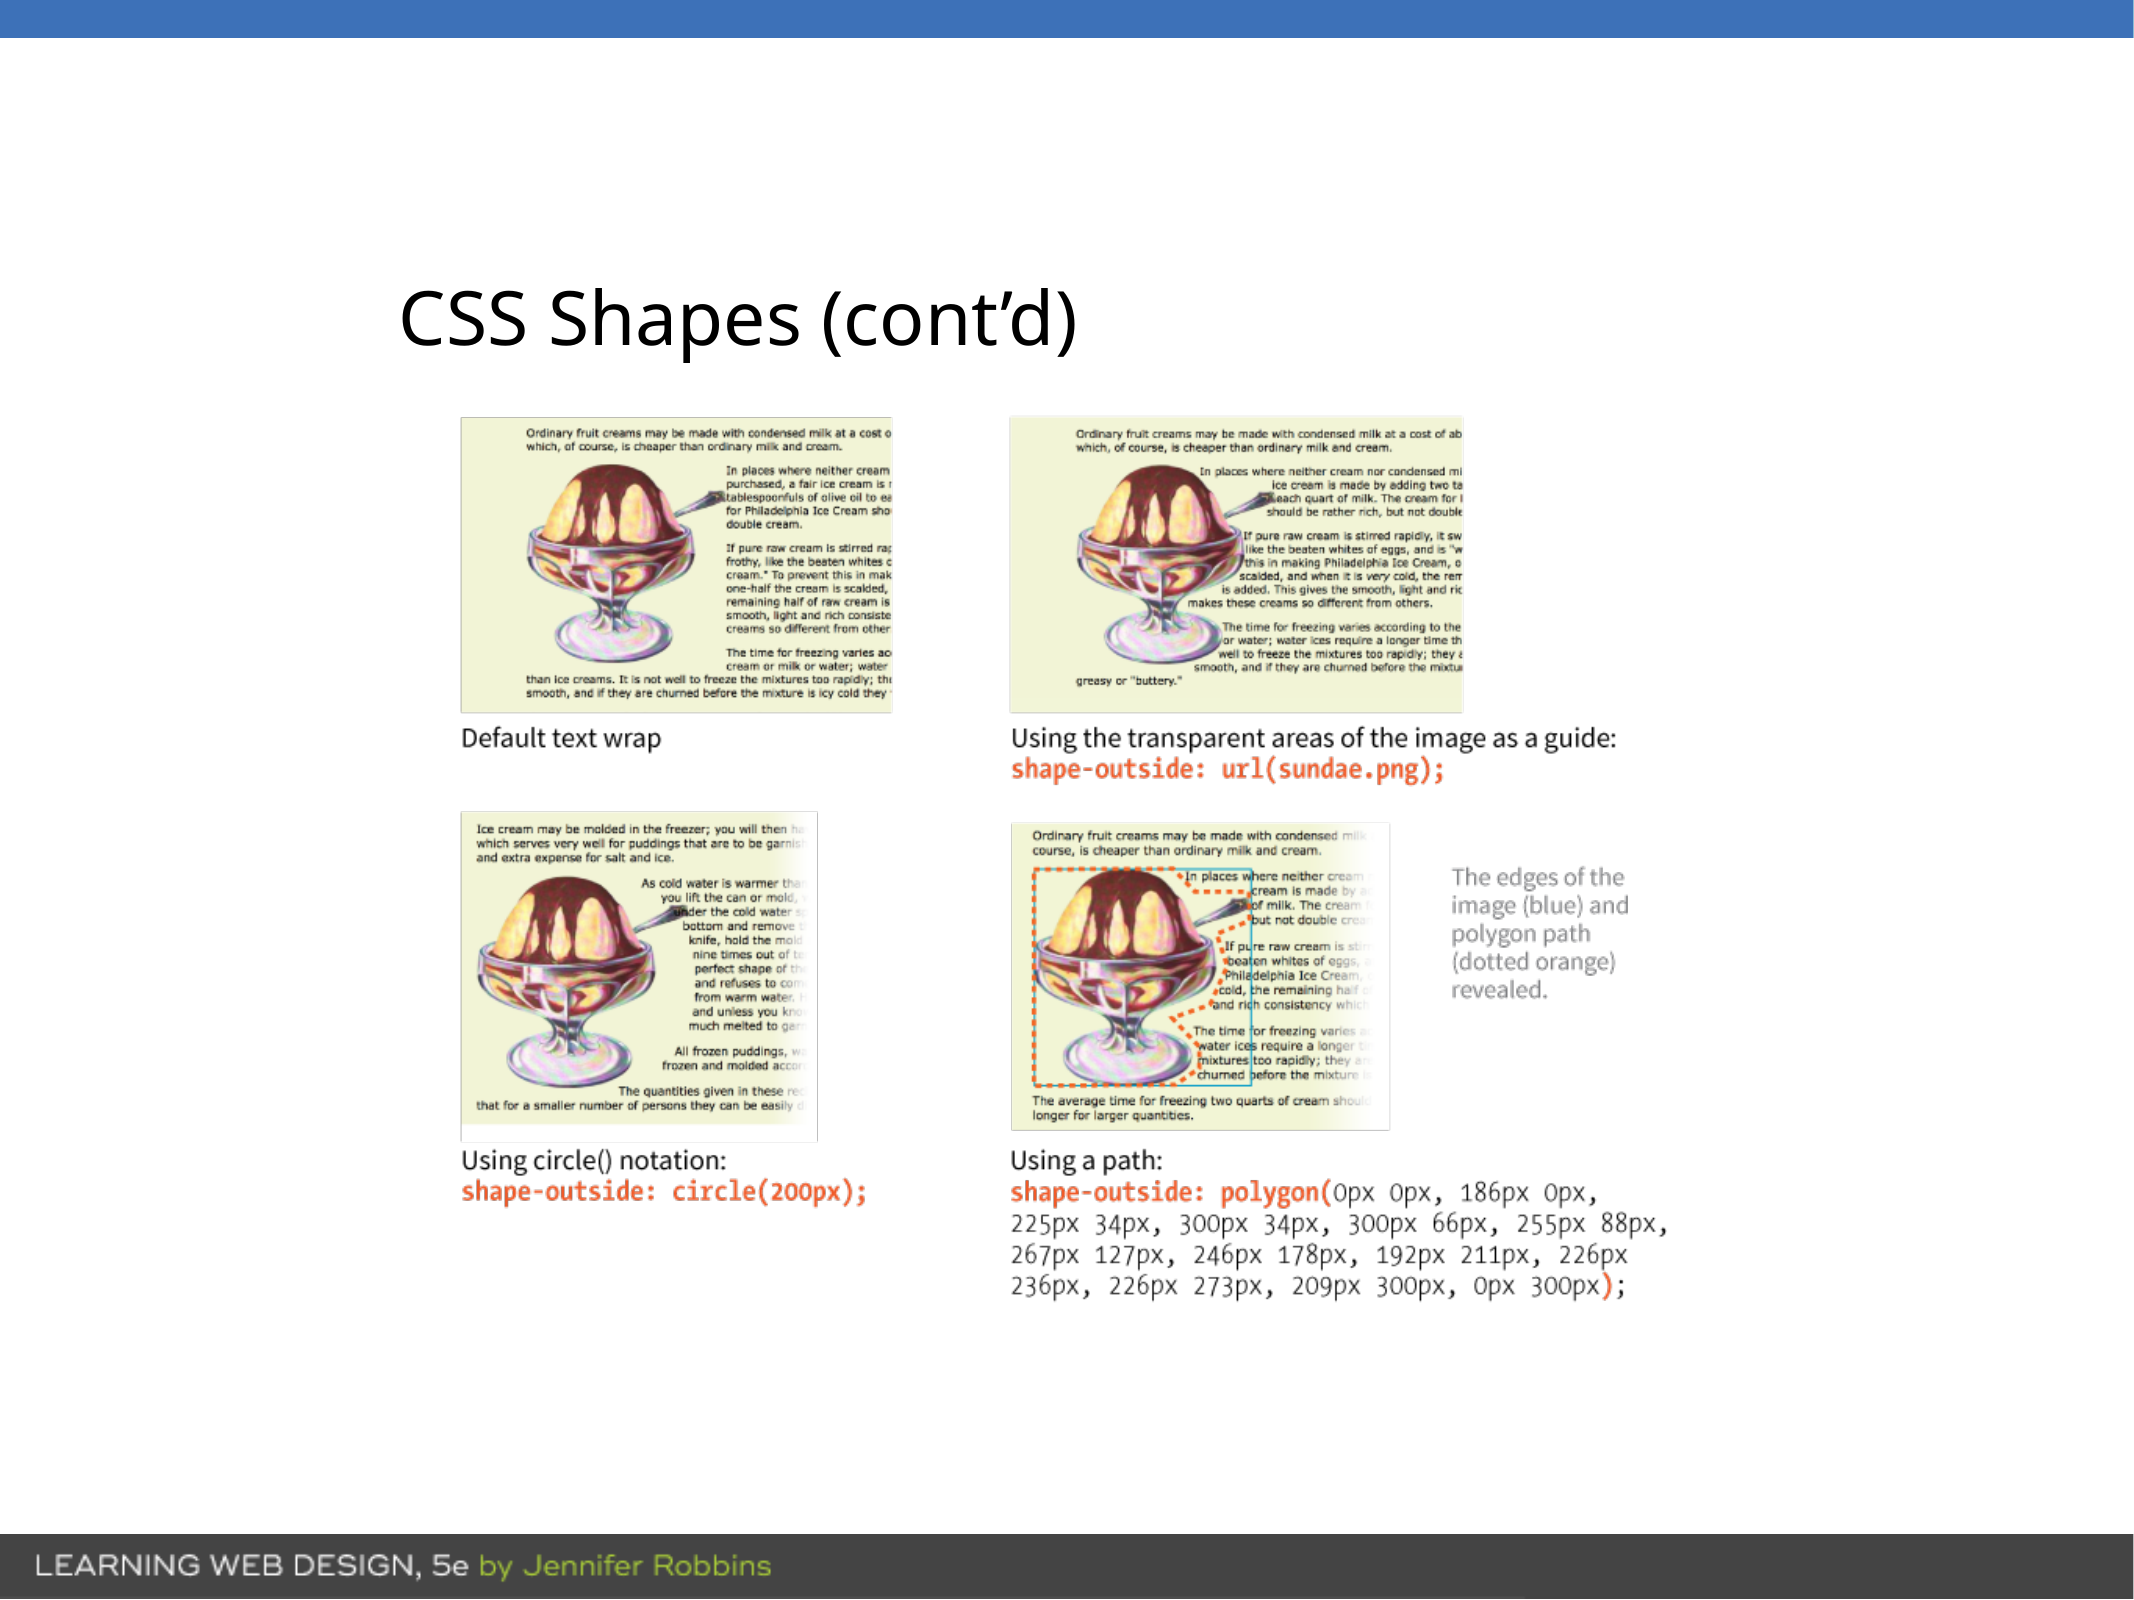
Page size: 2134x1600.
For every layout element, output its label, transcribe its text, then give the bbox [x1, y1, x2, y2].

picture [441, 410, 1692, 1330]
title CSS Shapes (cont’d) [383, 254, 1750, 389]
picture [0, 1534, 2134, 1599]
